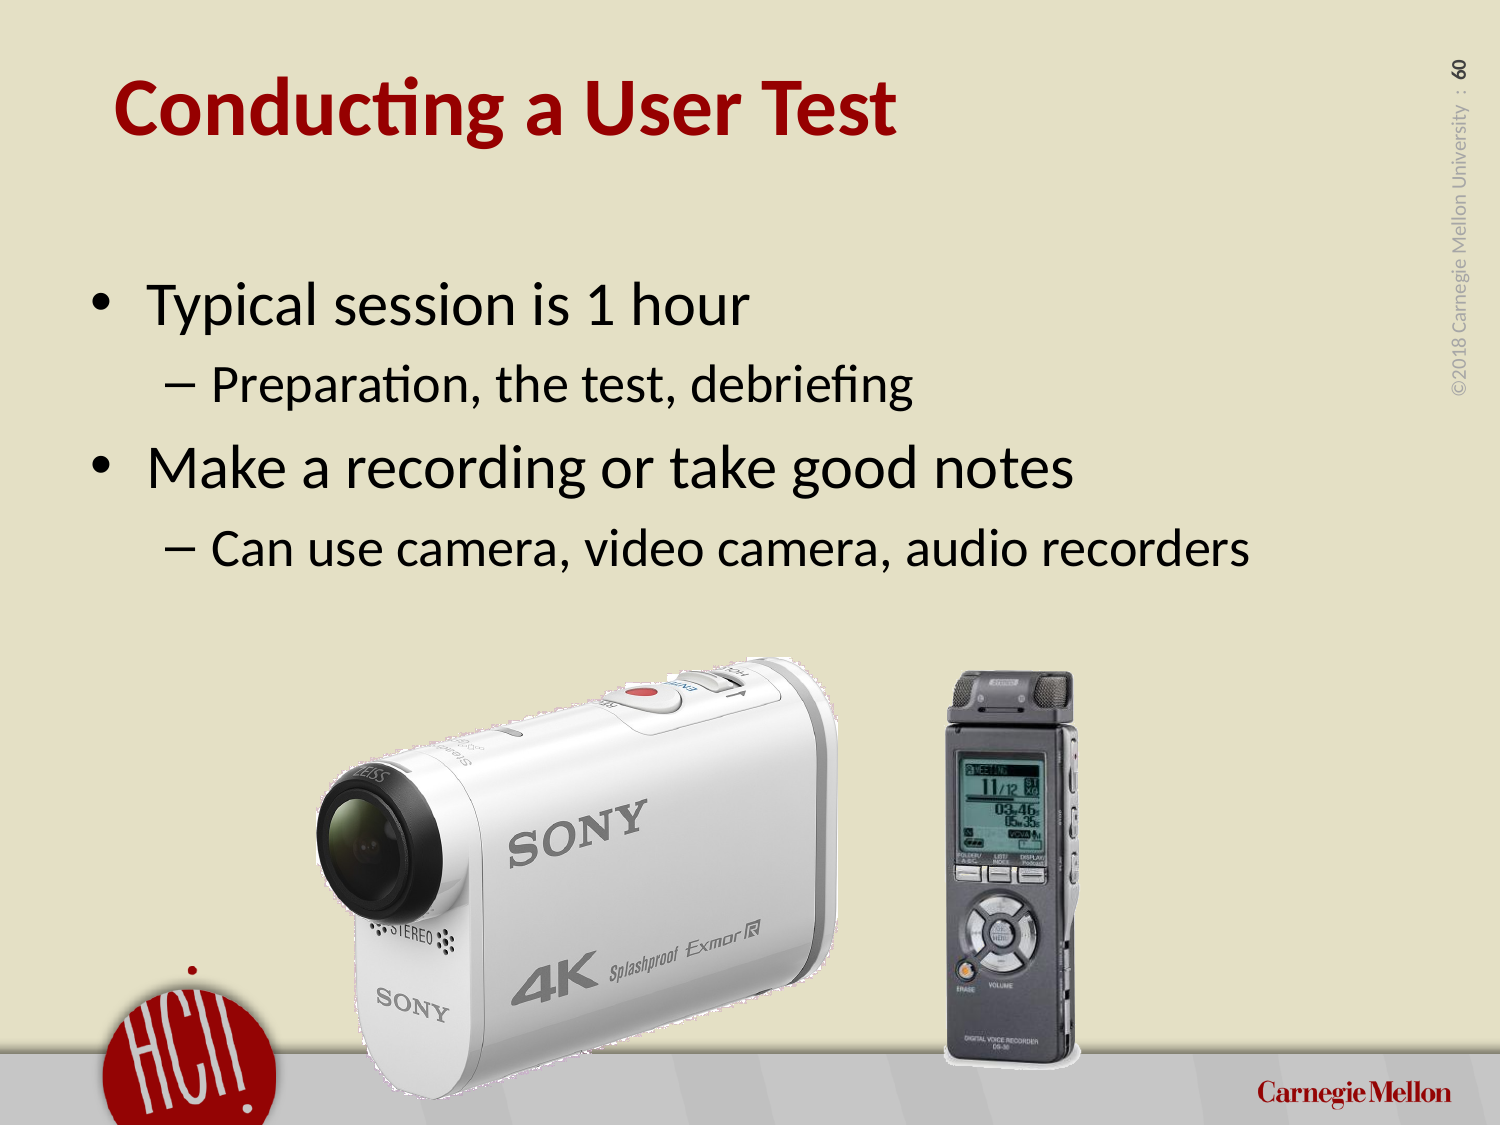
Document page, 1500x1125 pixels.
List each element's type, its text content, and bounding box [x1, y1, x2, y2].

title Conducting a User Test [99, 45, 1425, 233]
picture [0, 0, 1500, 1125]
list Typical session is 1 hour Preparation, the test, debriefing Make a recording or take good notes Can use camera, video camera, audio recorders [75, 255, 1463, 1075]
